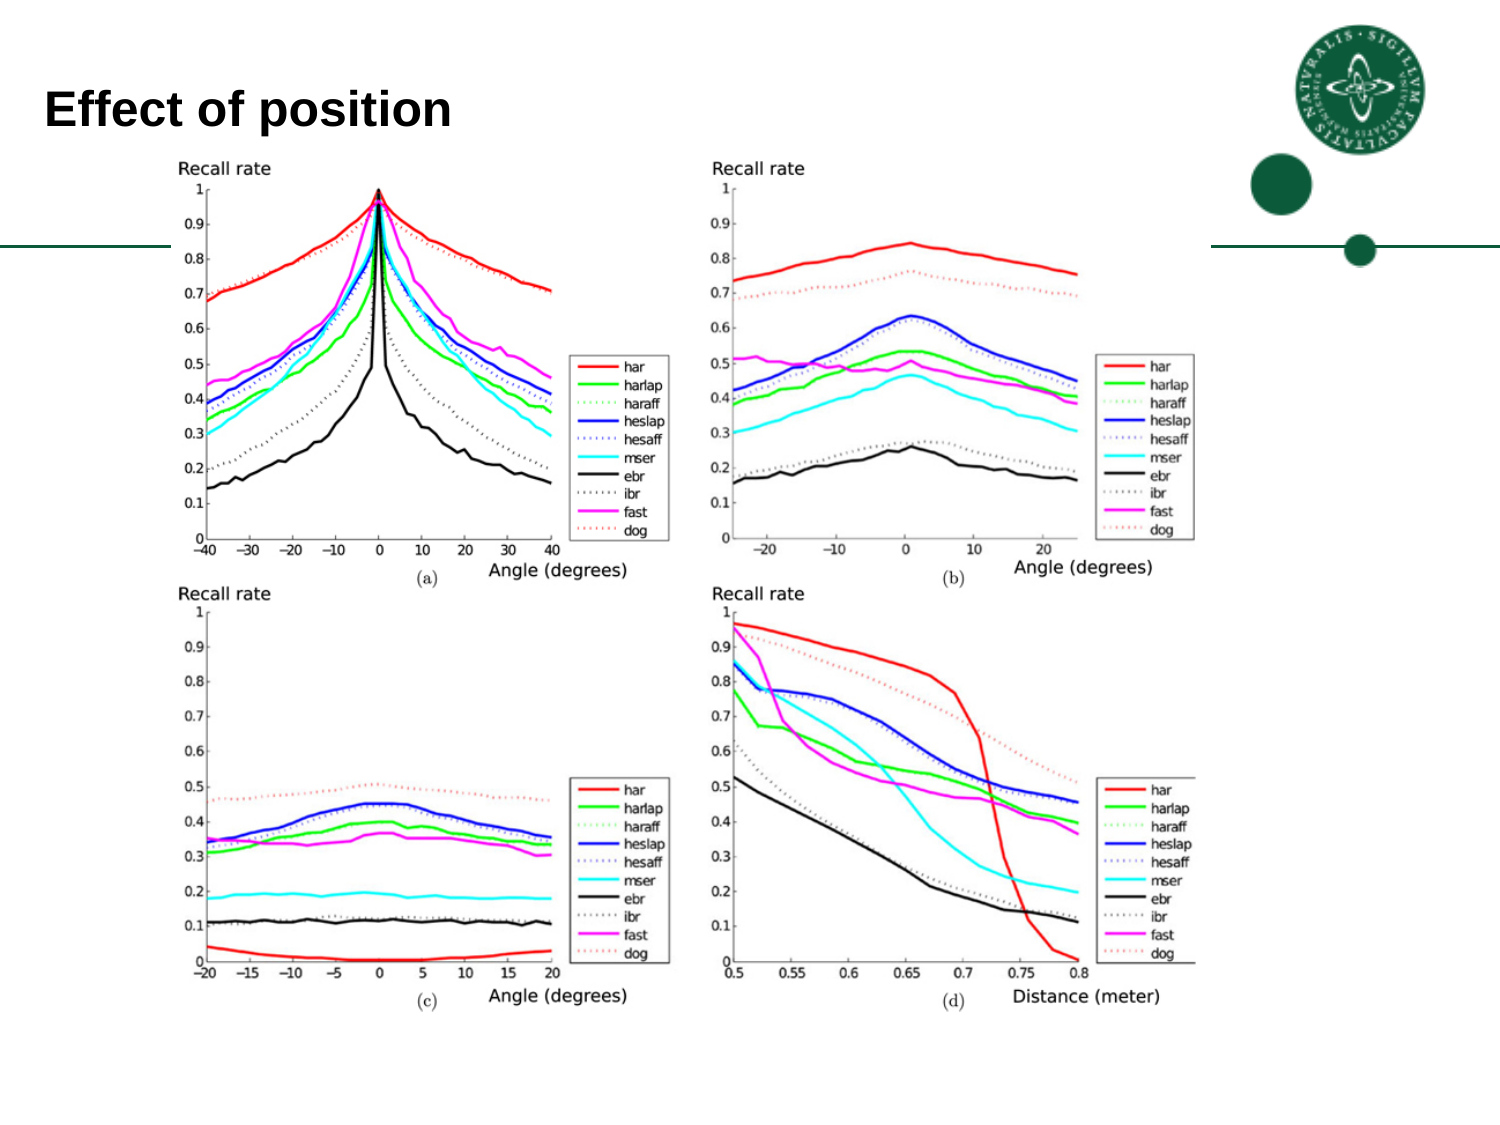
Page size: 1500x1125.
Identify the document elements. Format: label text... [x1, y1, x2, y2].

picture [170, 160, 1211, 1012]
picture [1250, 24, 1500, 245]
text_box Effect of position [29, 12, 1305, 200]
picture [1250, 248, 1500, 268]
